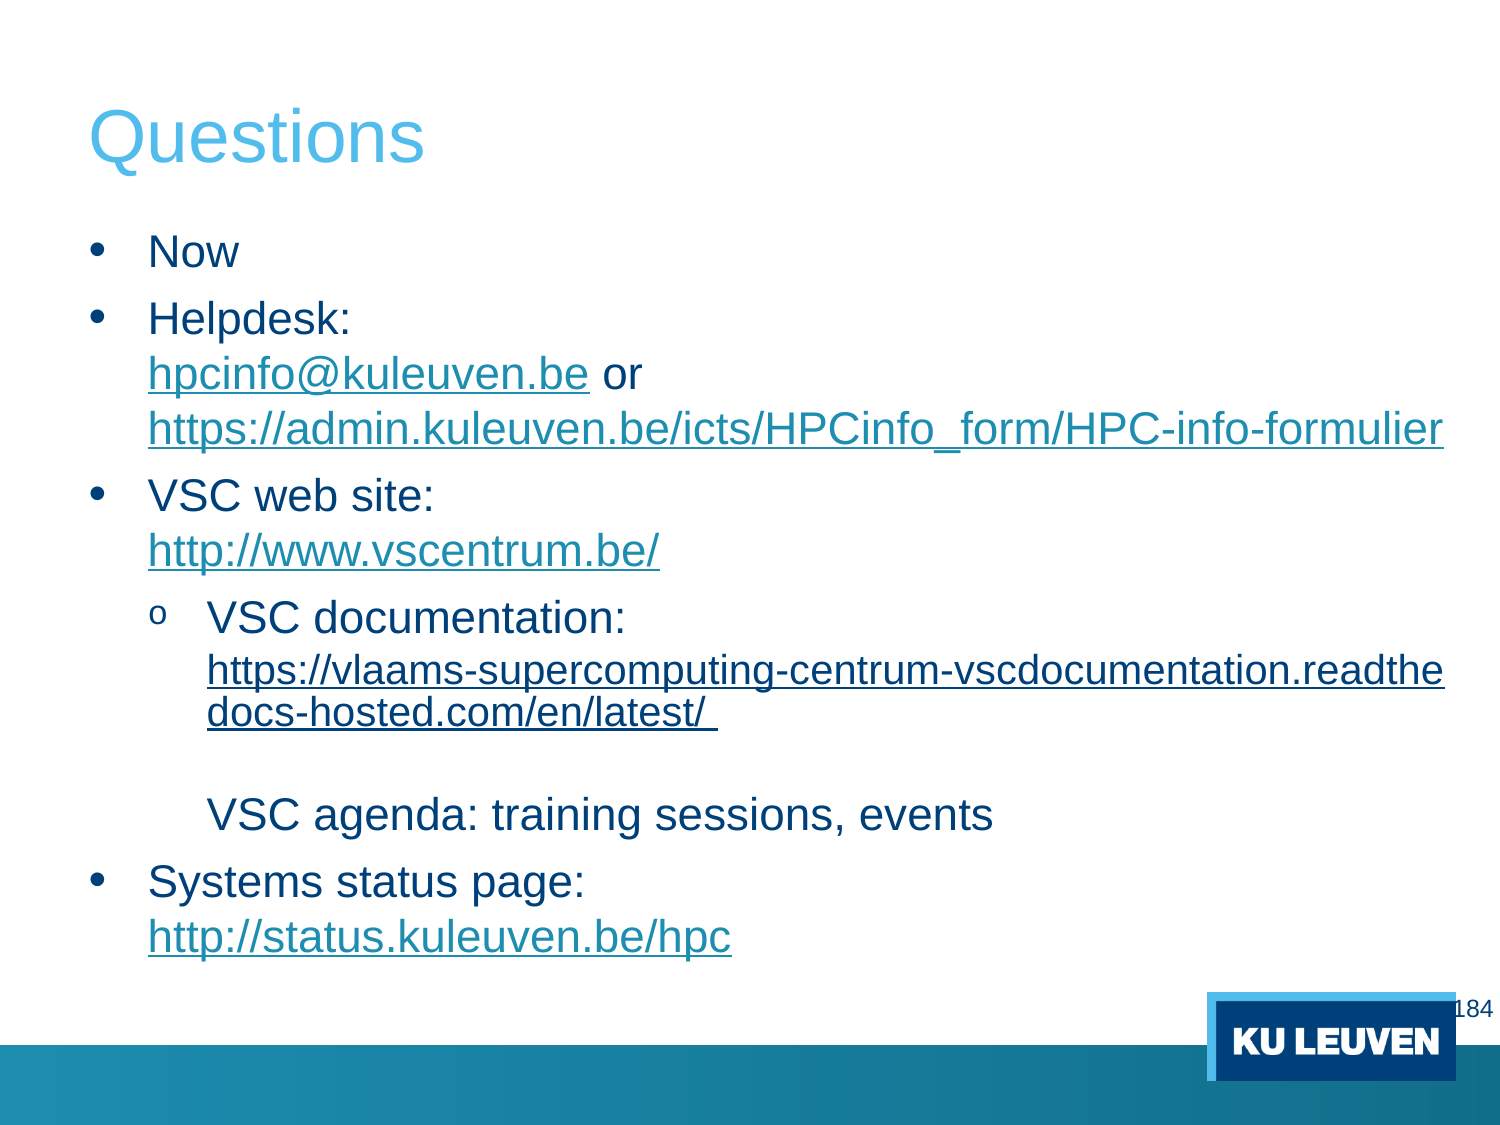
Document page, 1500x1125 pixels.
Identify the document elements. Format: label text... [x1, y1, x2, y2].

slide_number 184 [1340, 992, 1495, 1040]
list Now Helpdesk: hpcinfo@kuleuven.be or https://admin.kuleuven.be/icts/HPCinfo_form/HPC-info-formulier VSC web site: http://www.vscentrum.be/ VSC documentation: https://vlaams-supercomputing-centrum-vscdocumentation.readthedocs-hosted.com/en/latest/ VSC agenda: training sessions, events Systems status page: http://status.kuleuven.be/hpc [88, 221, 1456, 948]
picture [1207, 992, 1456, 1081]
title Questions [88, 29, 1456, 178]
